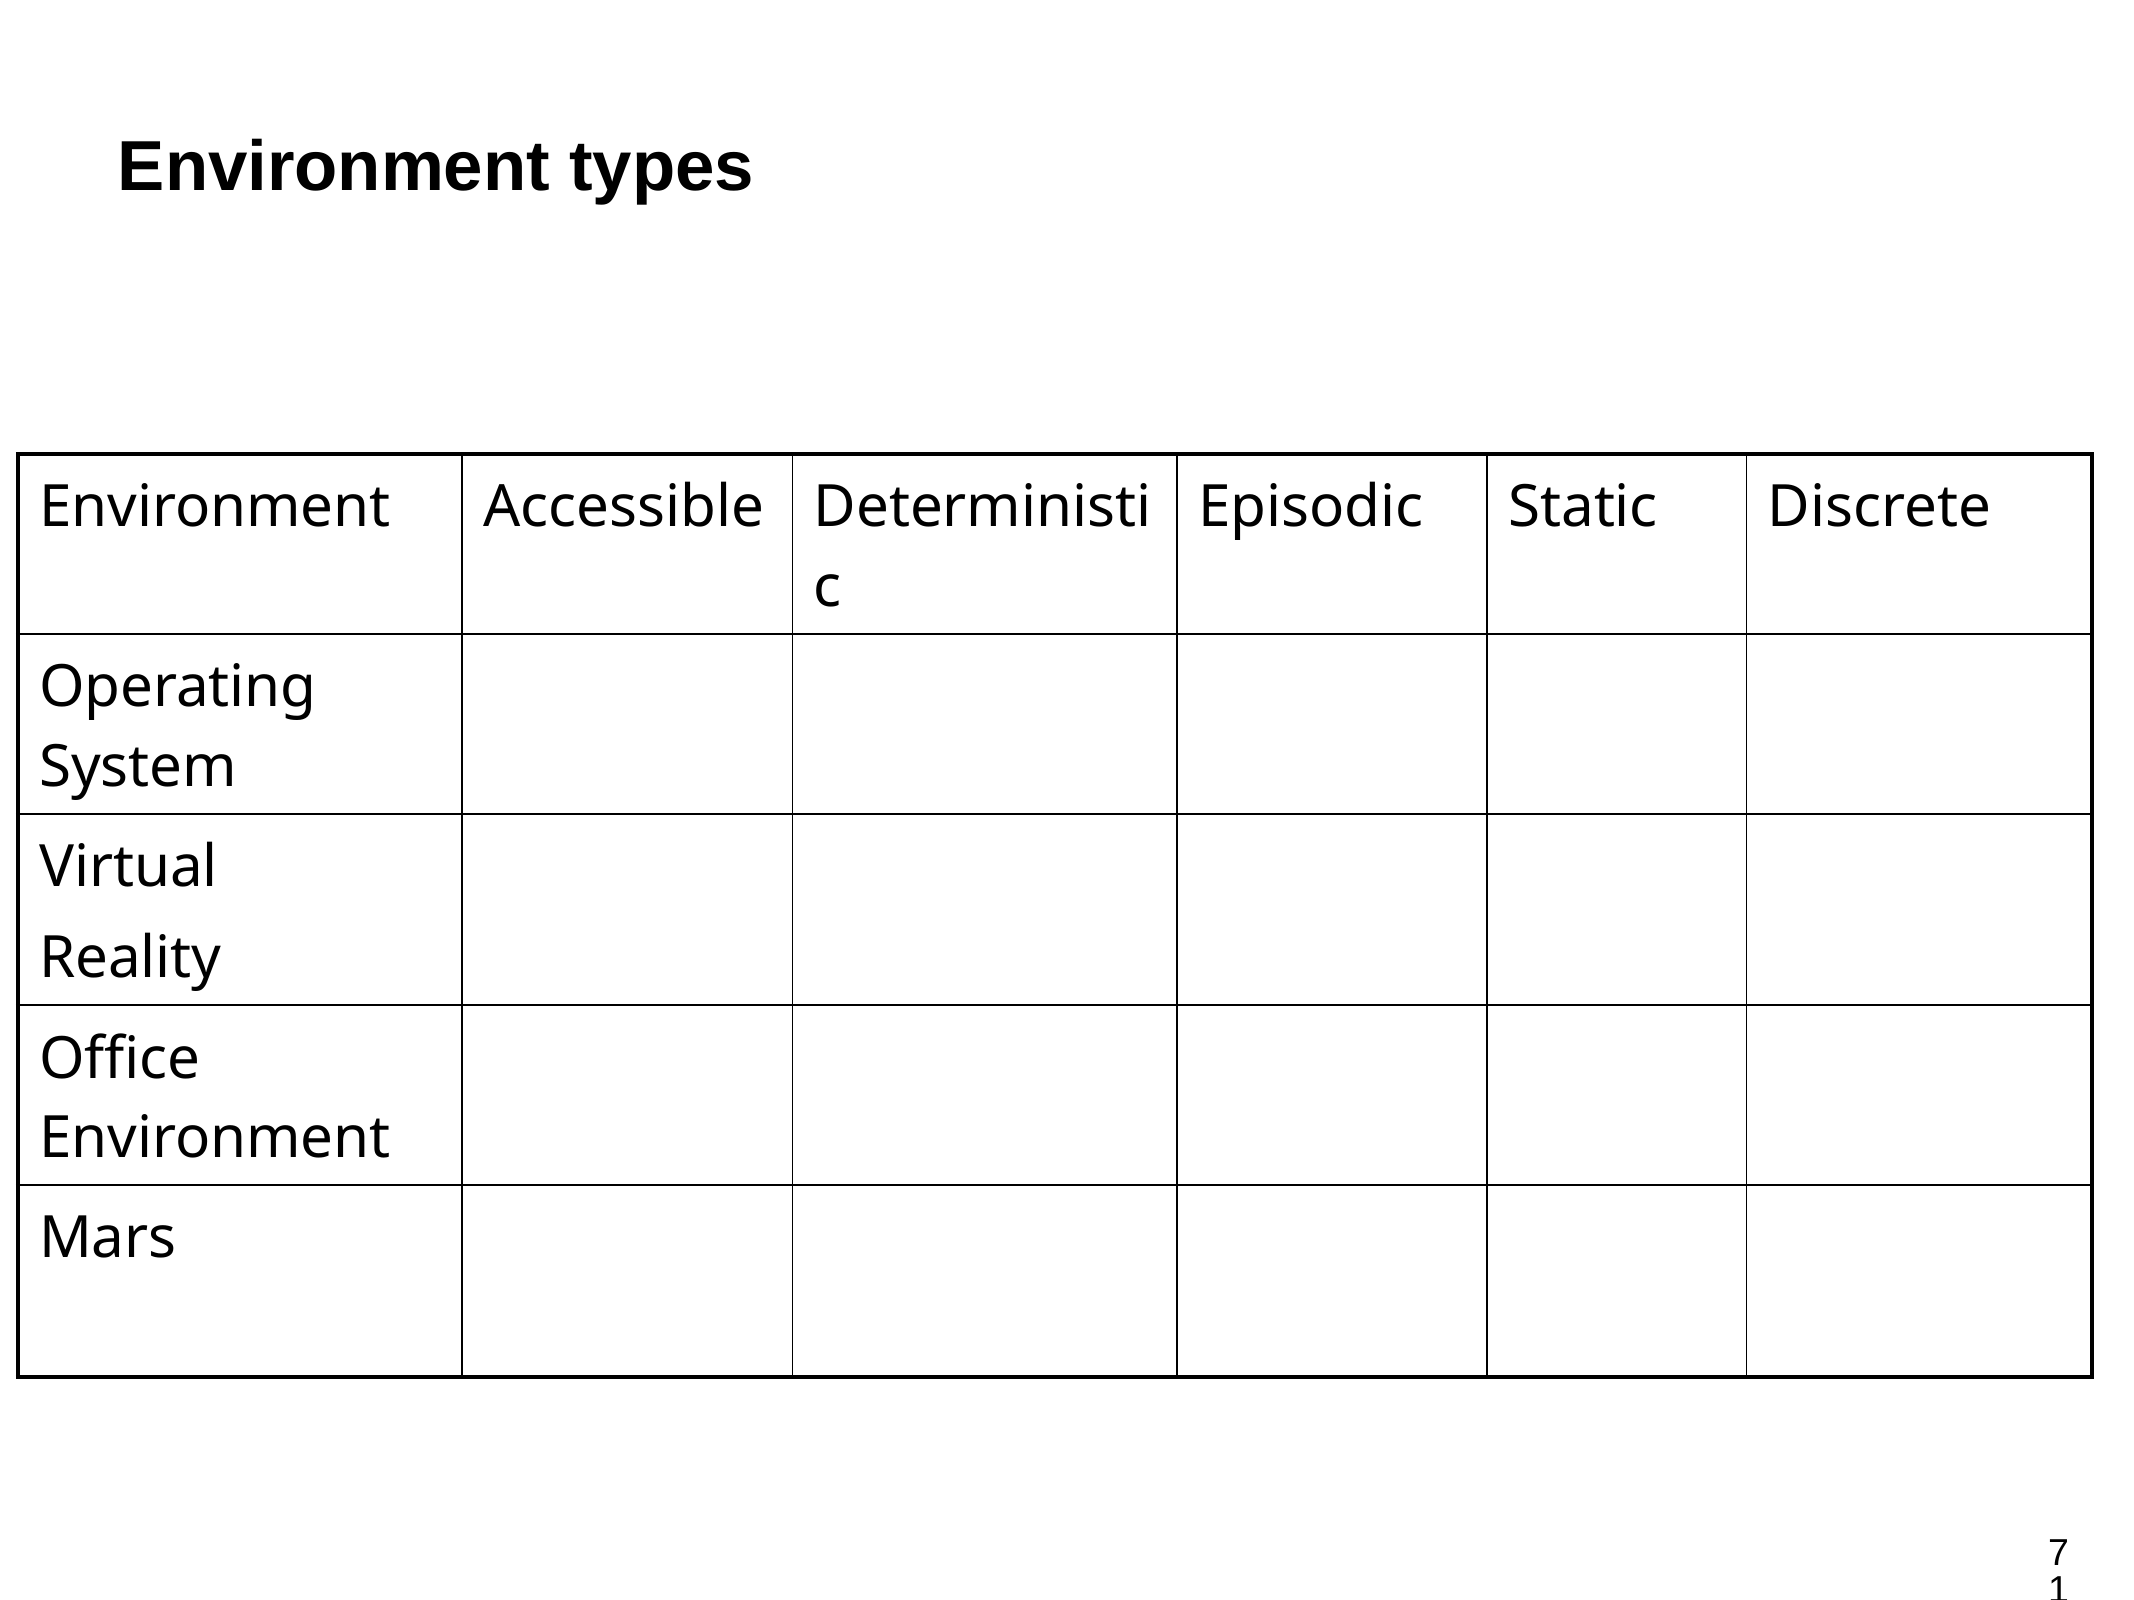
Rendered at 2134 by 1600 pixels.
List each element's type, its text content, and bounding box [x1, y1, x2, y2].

table_cell [793, 635, 1176, 813]
table_cell Virtual Reality [20, 815, 461, 1004]
table_cell [1178, 635, 1486, 813]
table_cell Office Environment [20, 1006, 461, 1184]
table_cell [463, 815, 792, 1004]
table_cell [1488, 1006, 1746, 1184]
table_cell [1178, 815, 1486, 1004]
table_cell [463, 1186, 792, 1375]
table_cell Operating System [20, 635, 461, 813]
table_header Accessible [463, 456, 792, 633]
table_cell [793, 815, 1176, 1004]
slide_number 71 [2032, 1521, 2094, 1581]
table_cell [793, 1006, 1176, 1184]
table_cell [1488, 815, 1746, 1004]
table_header Static [1488, 456, 1746, 633]
table_cell [1747, 1186, 2090, 1375]
table_cell [1747, 1006, 2090, 1184]
table_cell [793, 1186, 1176, 1375]
table_cell [1488, 1186, 1746, 1375]
table_header Environment [20, 456, 461, 633]
table_header Discrete [1747, 456, 2090, 633]
table_header Deterministic [793, 456, 1176, 633]
table_cell [463, 635, 792, 813]
table_cell [1178, 1006, 1486, 1184]
table_cell [1747, 635, 2090, 813]
table_cell [1747, 815, 2090, 1004]
table_header Episodic [1178, 456, 1486, 633]
table_cell [463, 1006, 792, 1184]
table_cell Mars [20, 1186, 461, 1375]
table_cell [1178, 1186, 1486, 1375]
table_cell [1488, 635, 1746, 813]
title Environment types [109, 52, 2013, 214]
